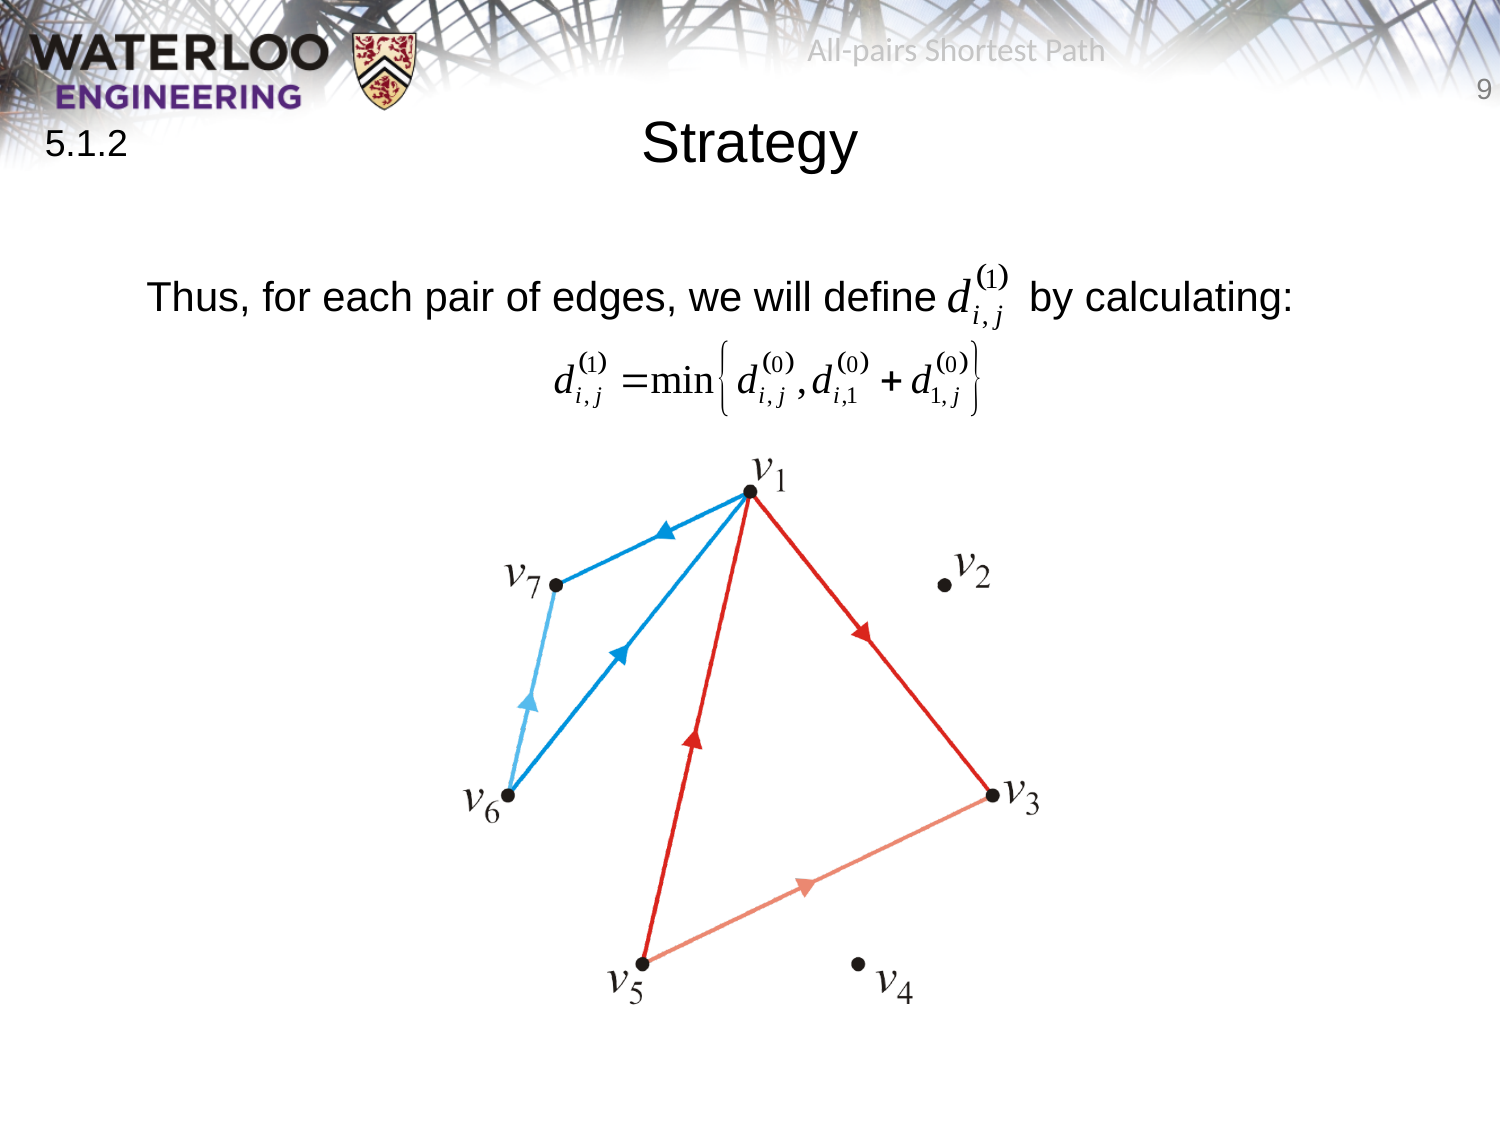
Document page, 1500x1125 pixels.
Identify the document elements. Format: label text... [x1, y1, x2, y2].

picture [0, 0, 1500, 1125]
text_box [938, 255, 1018, 344]
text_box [546, 340, 996, 427]
footer All-pairs Shortest Path [478, 18, 1436, 79]
text_box 5.1.2 [30, 111, 143, 172]
list Thus, for each pair of edges, we will define by calculating: [74, 262, 1426, 1006]
title Strategy [74, 44, 1426, 233]
